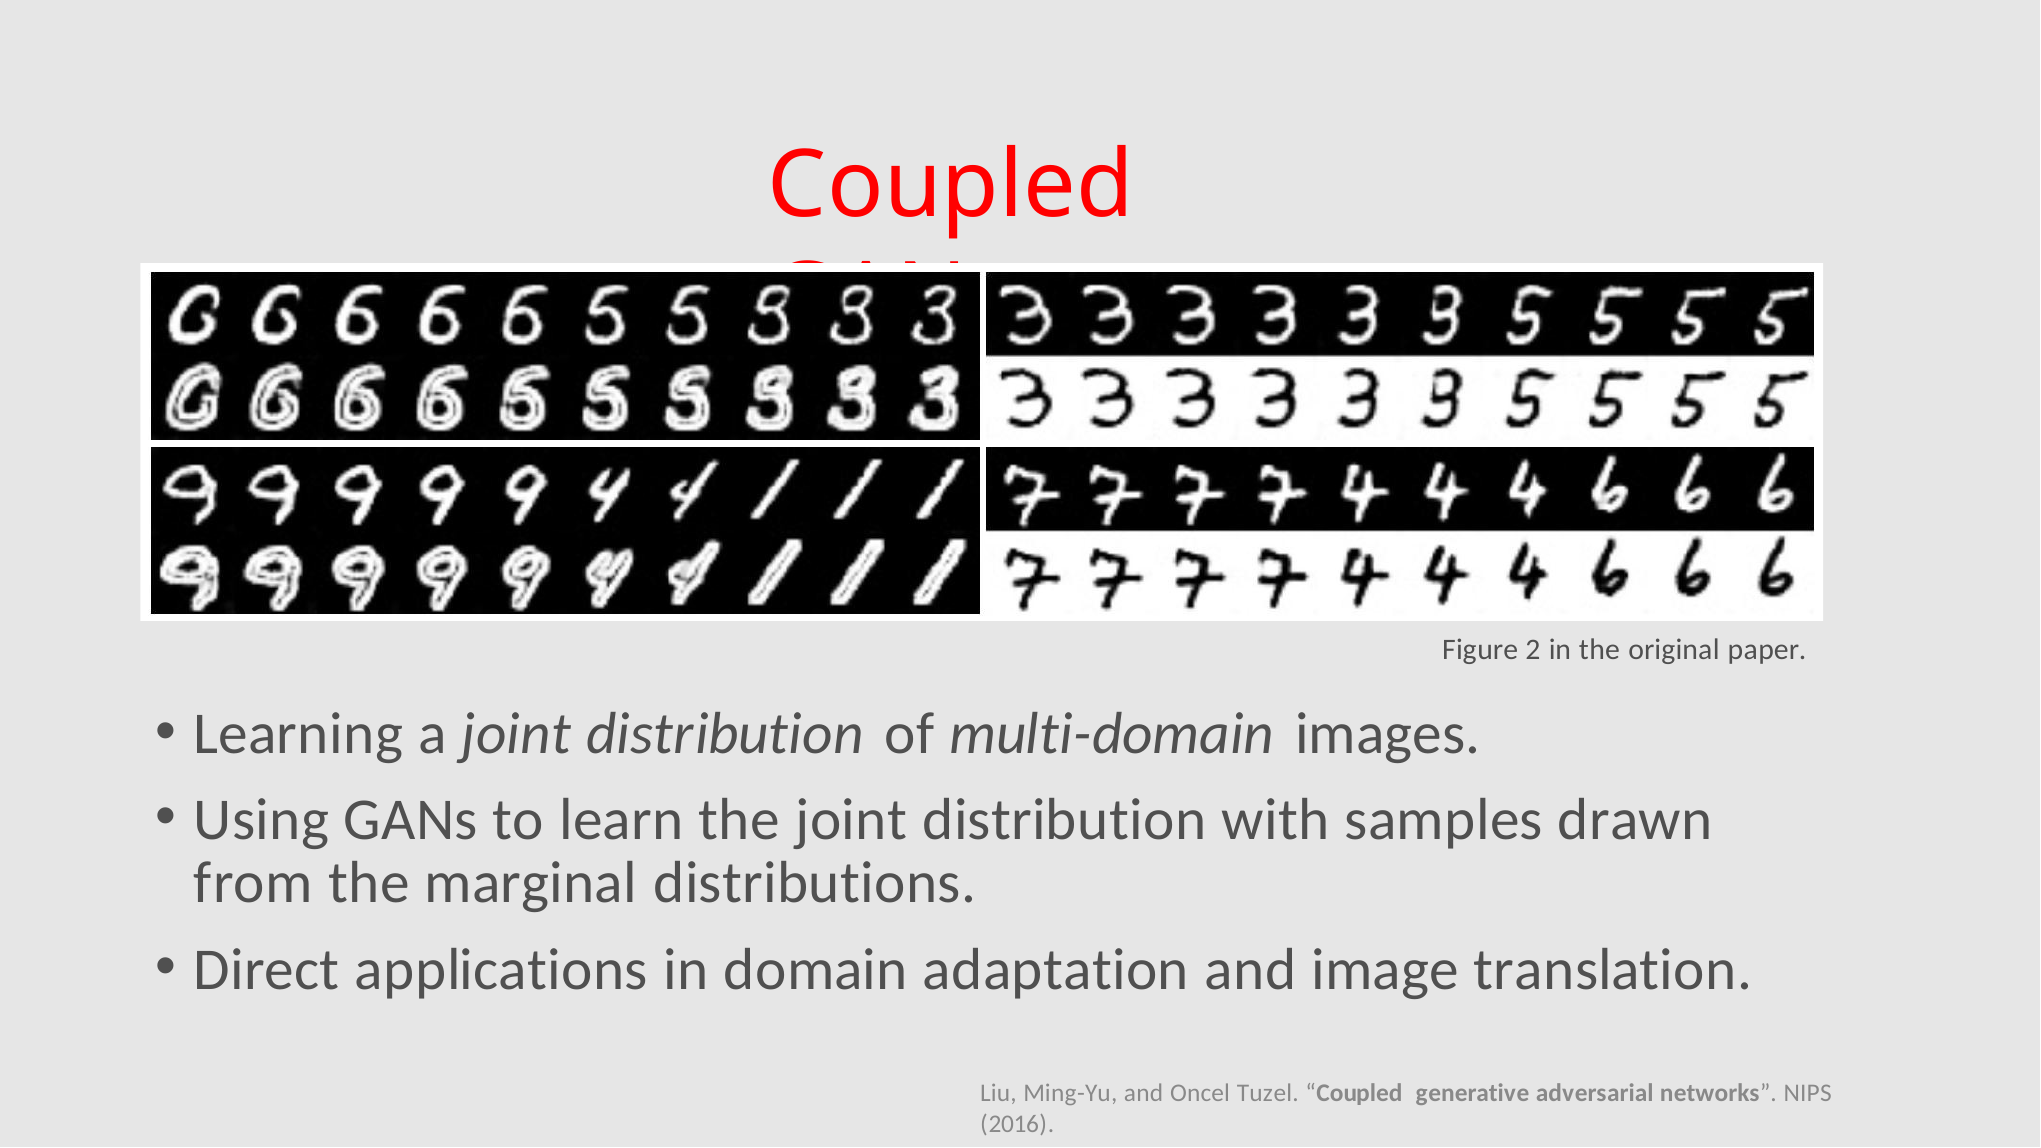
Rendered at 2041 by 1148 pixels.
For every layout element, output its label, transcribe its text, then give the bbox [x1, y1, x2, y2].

text_box [140, 263, 1824, 621]
text_box Liu, Ming-Yu, and Oncel Tuzel. “Coupled generative adversarial networks”. NIPS (2016). [977, 1076, 1888, 1138]
text_box Figure 2 in the original paper. Learning a joint distribution of multi-domain images. Using GANs to learn the joint distribution with samples drawn from the marginal distributions. Direct applications in domain adaptation and image translation. [153, 629, 1822, 1002]
text_box Coupled GAN [765, 122, 1276, 263]
